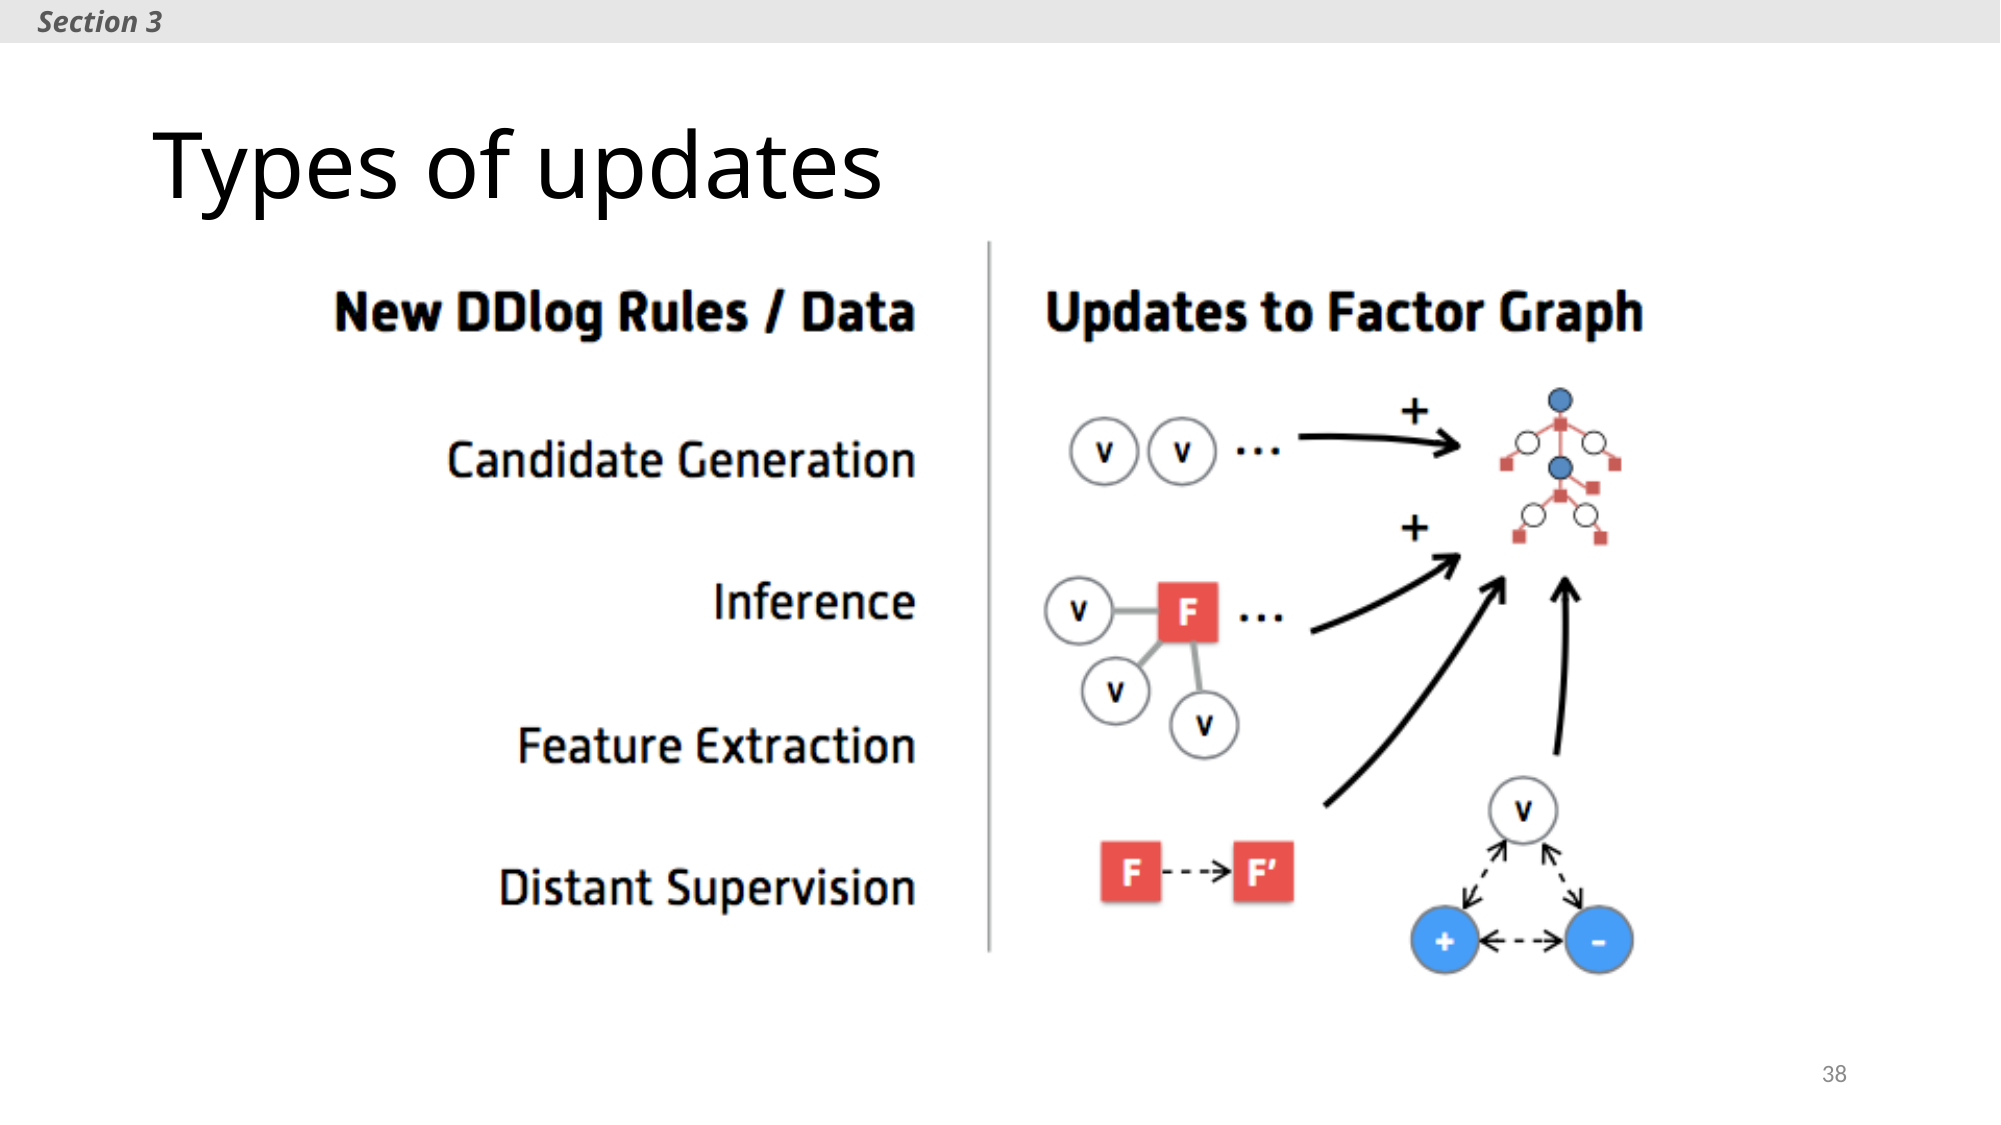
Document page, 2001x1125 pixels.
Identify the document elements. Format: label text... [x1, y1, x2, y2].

picture [298, 240, 1701, 1043]
slide_number 38 [1412, 1042, 1863, 1103]
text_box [0, 0, 2000, 47]
title Types of updates [137, 59, 1863, 278]
